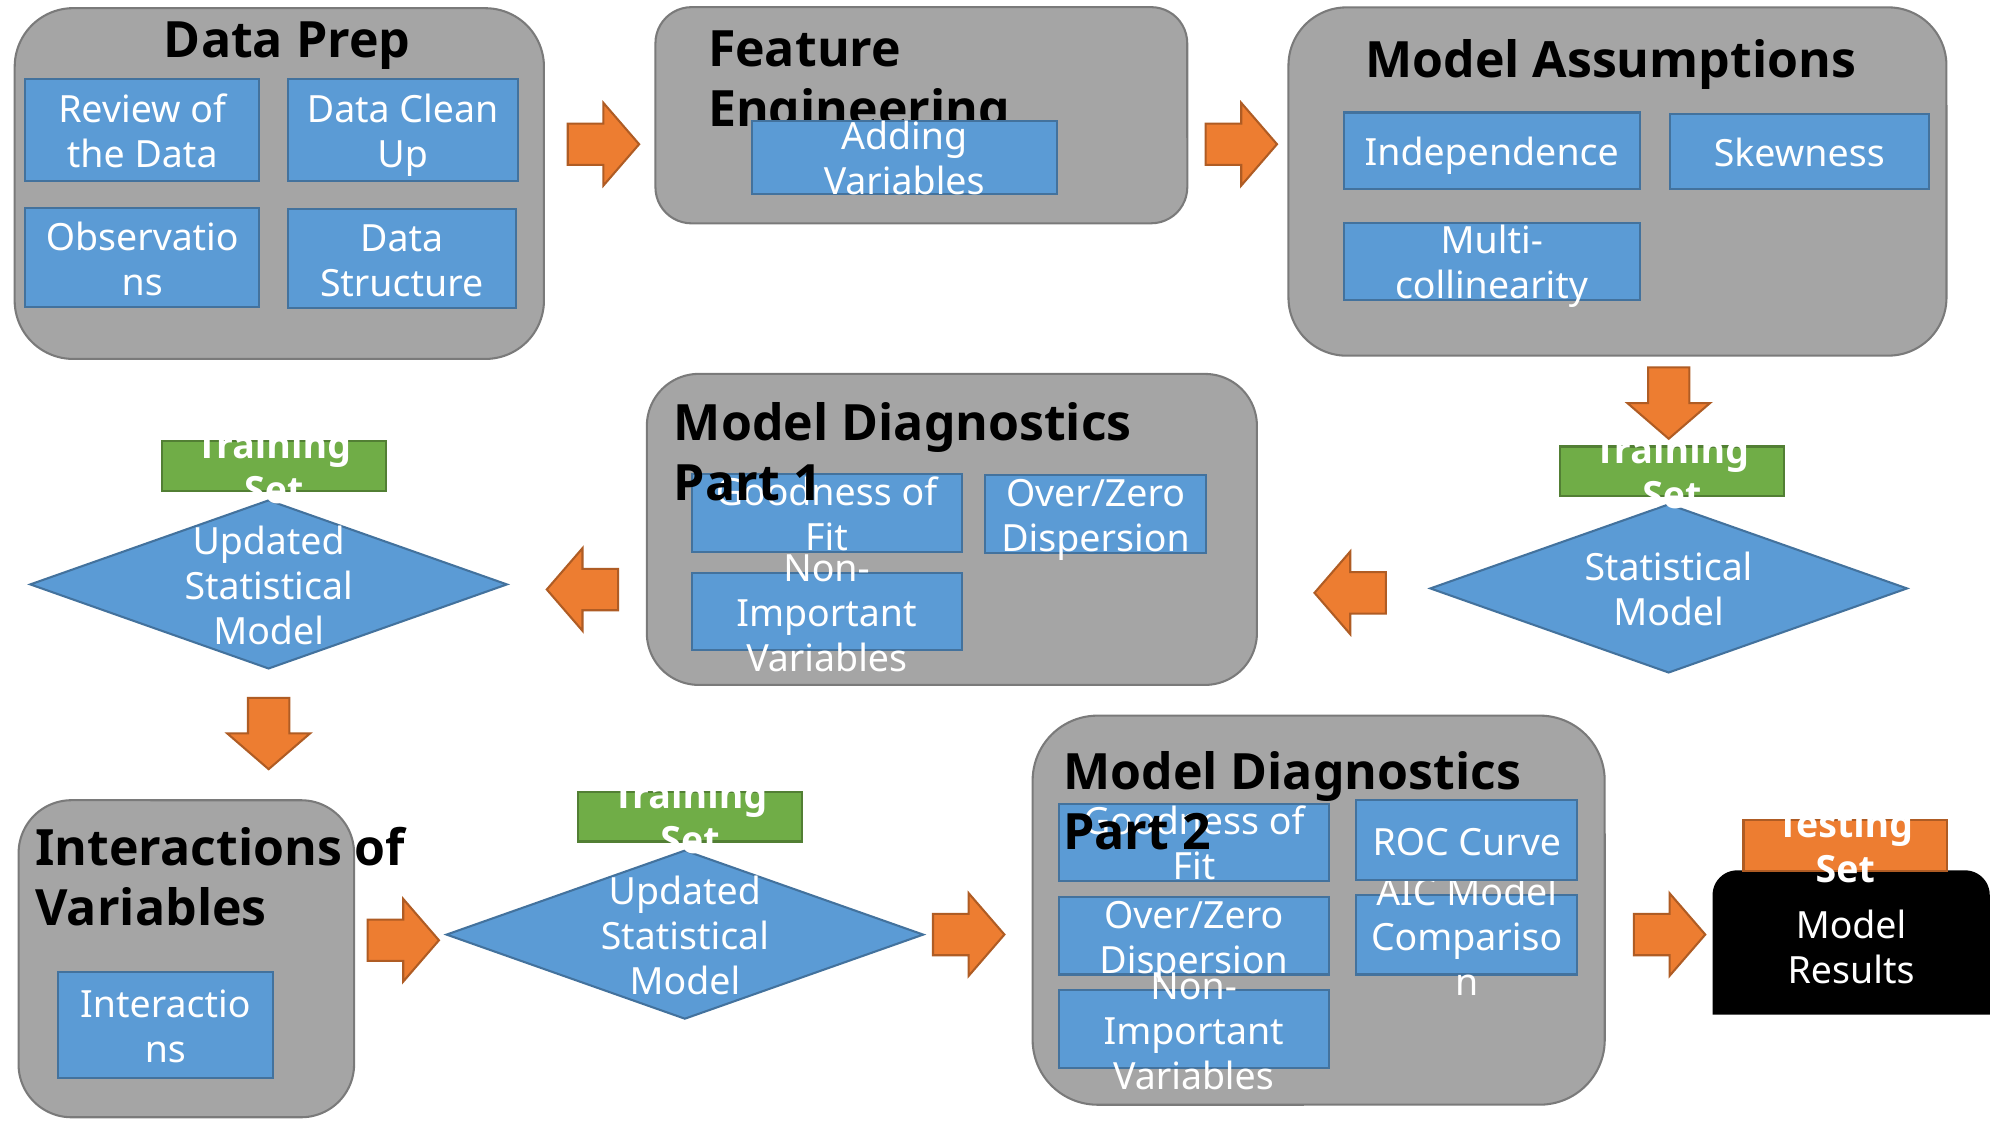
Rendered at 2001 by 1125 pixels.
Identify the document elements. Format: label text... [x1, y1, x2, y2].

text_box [1032, 715, 1625, 1105]
text_box [1204, 100, 1279, 189]
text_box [1713, 819, 1989, 1014]
text_box [931, 890, 1006, 979]
text_box Training Set [1559, 445, 1785, 497]
text_box [1632, 890, 1707, 979]
text_box [224, 696, 313, 771]
text_box Statistical Model [1427, 503, 1911, 674]
text_box [566, 100, 641, 189]
text_box [545, 545, 620, 634]
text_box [18, 800, 500, 1118]
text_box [1288, 7, 1947, 356]
text_box Training Set [577, 791, 803, 843]
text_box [14, 0, 544, 359]
text_box [1313, 548, 1387, 637]
text_box Updated Statistical Model [500, 849, 927, 1020]
text_box Updated Statistical Model [27, 499, 511, 670]
text_box [1624, 366, 1713, 441]
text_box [646, 373, 1257, 685]
text_box Training Set [161, 440, 387, 492]
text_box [655, 7, 1188, 224]
